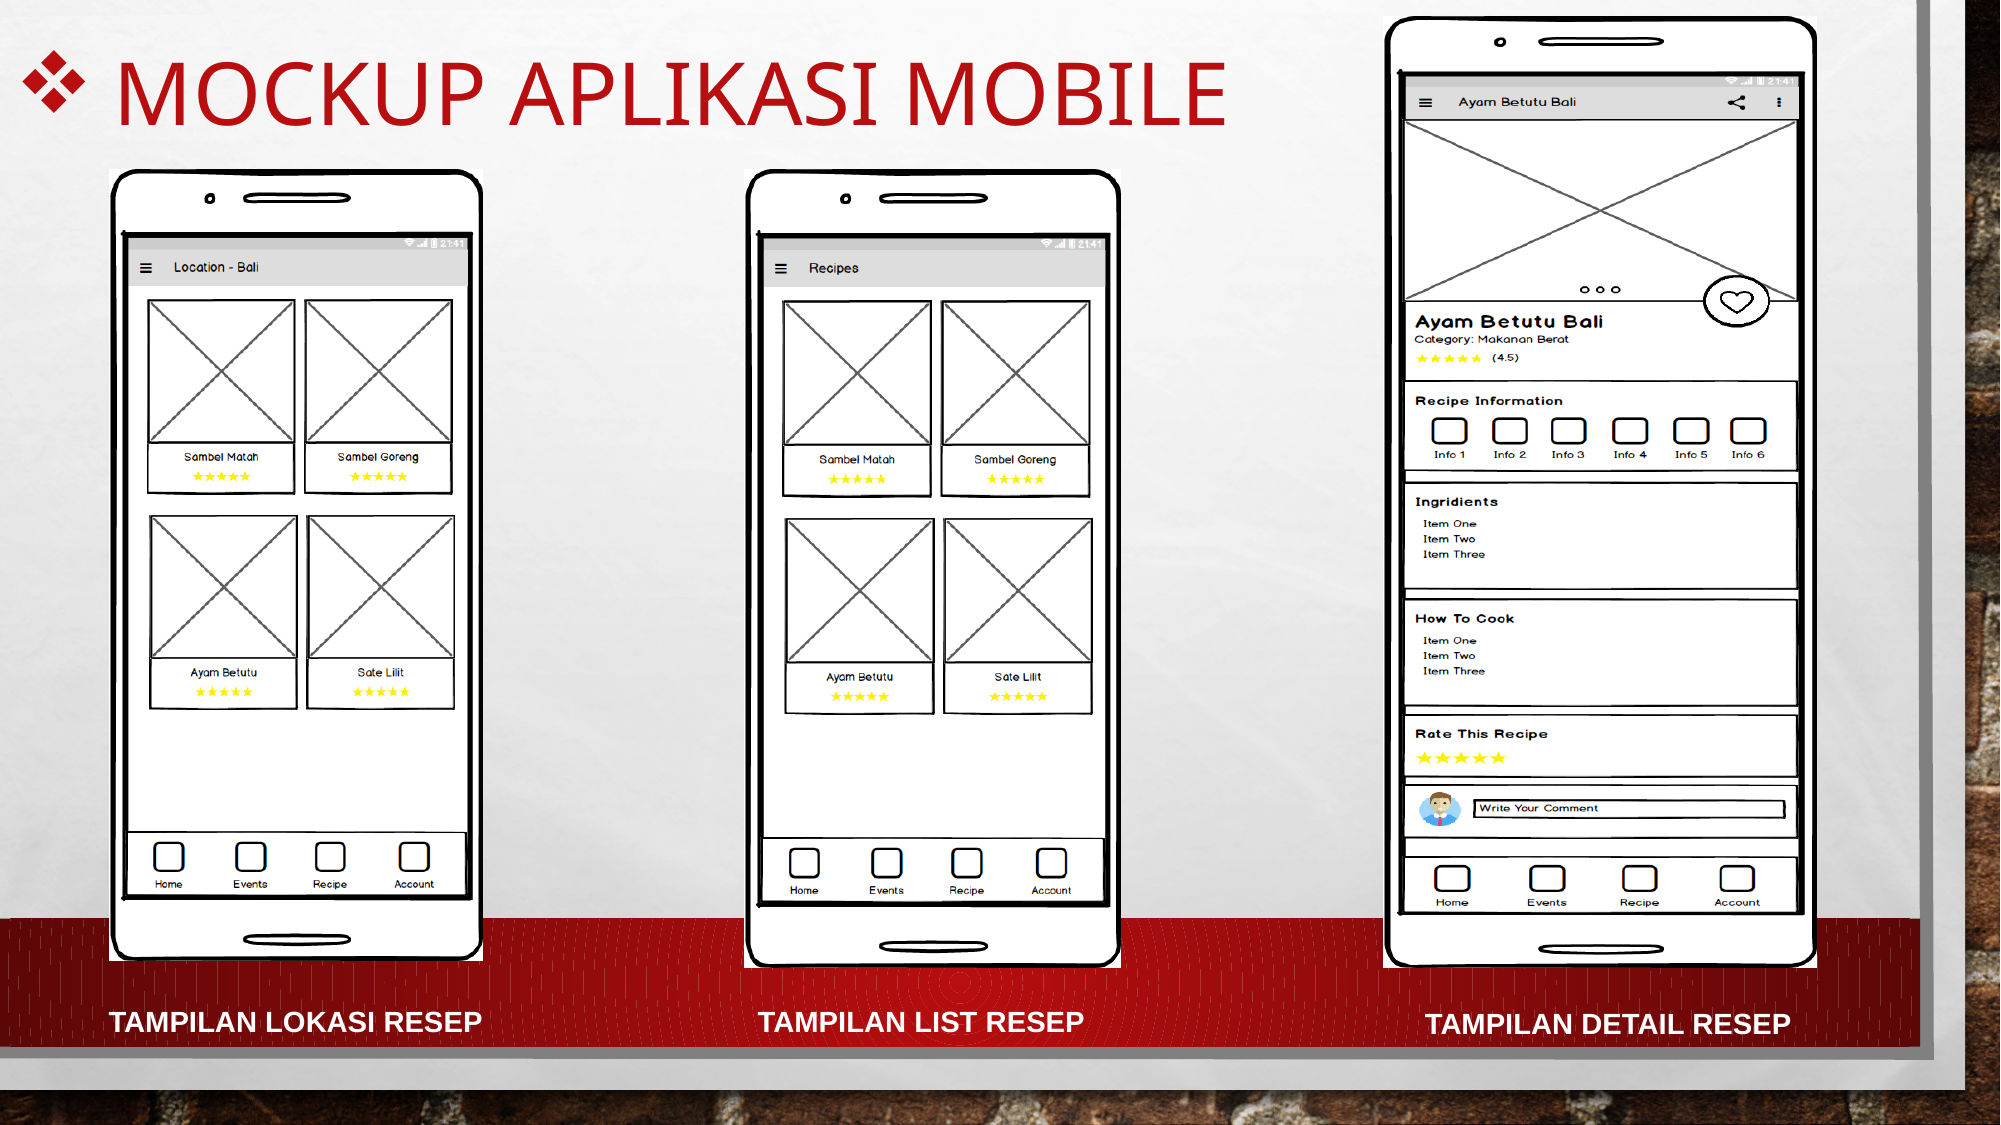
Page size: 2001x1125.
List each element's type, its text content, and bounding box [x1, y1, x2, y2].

text_box Tampilan DETAIL RESEP [1312, 984, 1904, 1055]
title Mockup APLIKASI MOBILE [0, 42, 1383, 153]
picture [108, 169, 483, 961]
list Tampilan LOKASI RESEP [0, 982, 592, 1053]
picture [1383, 15, 1817, 968]
picture [744, 169, 1122, 968]
text_box Tampilan LIST RESEP [625, 982, 1217, 1053]
picture [0, 0, 2000, 1125]
